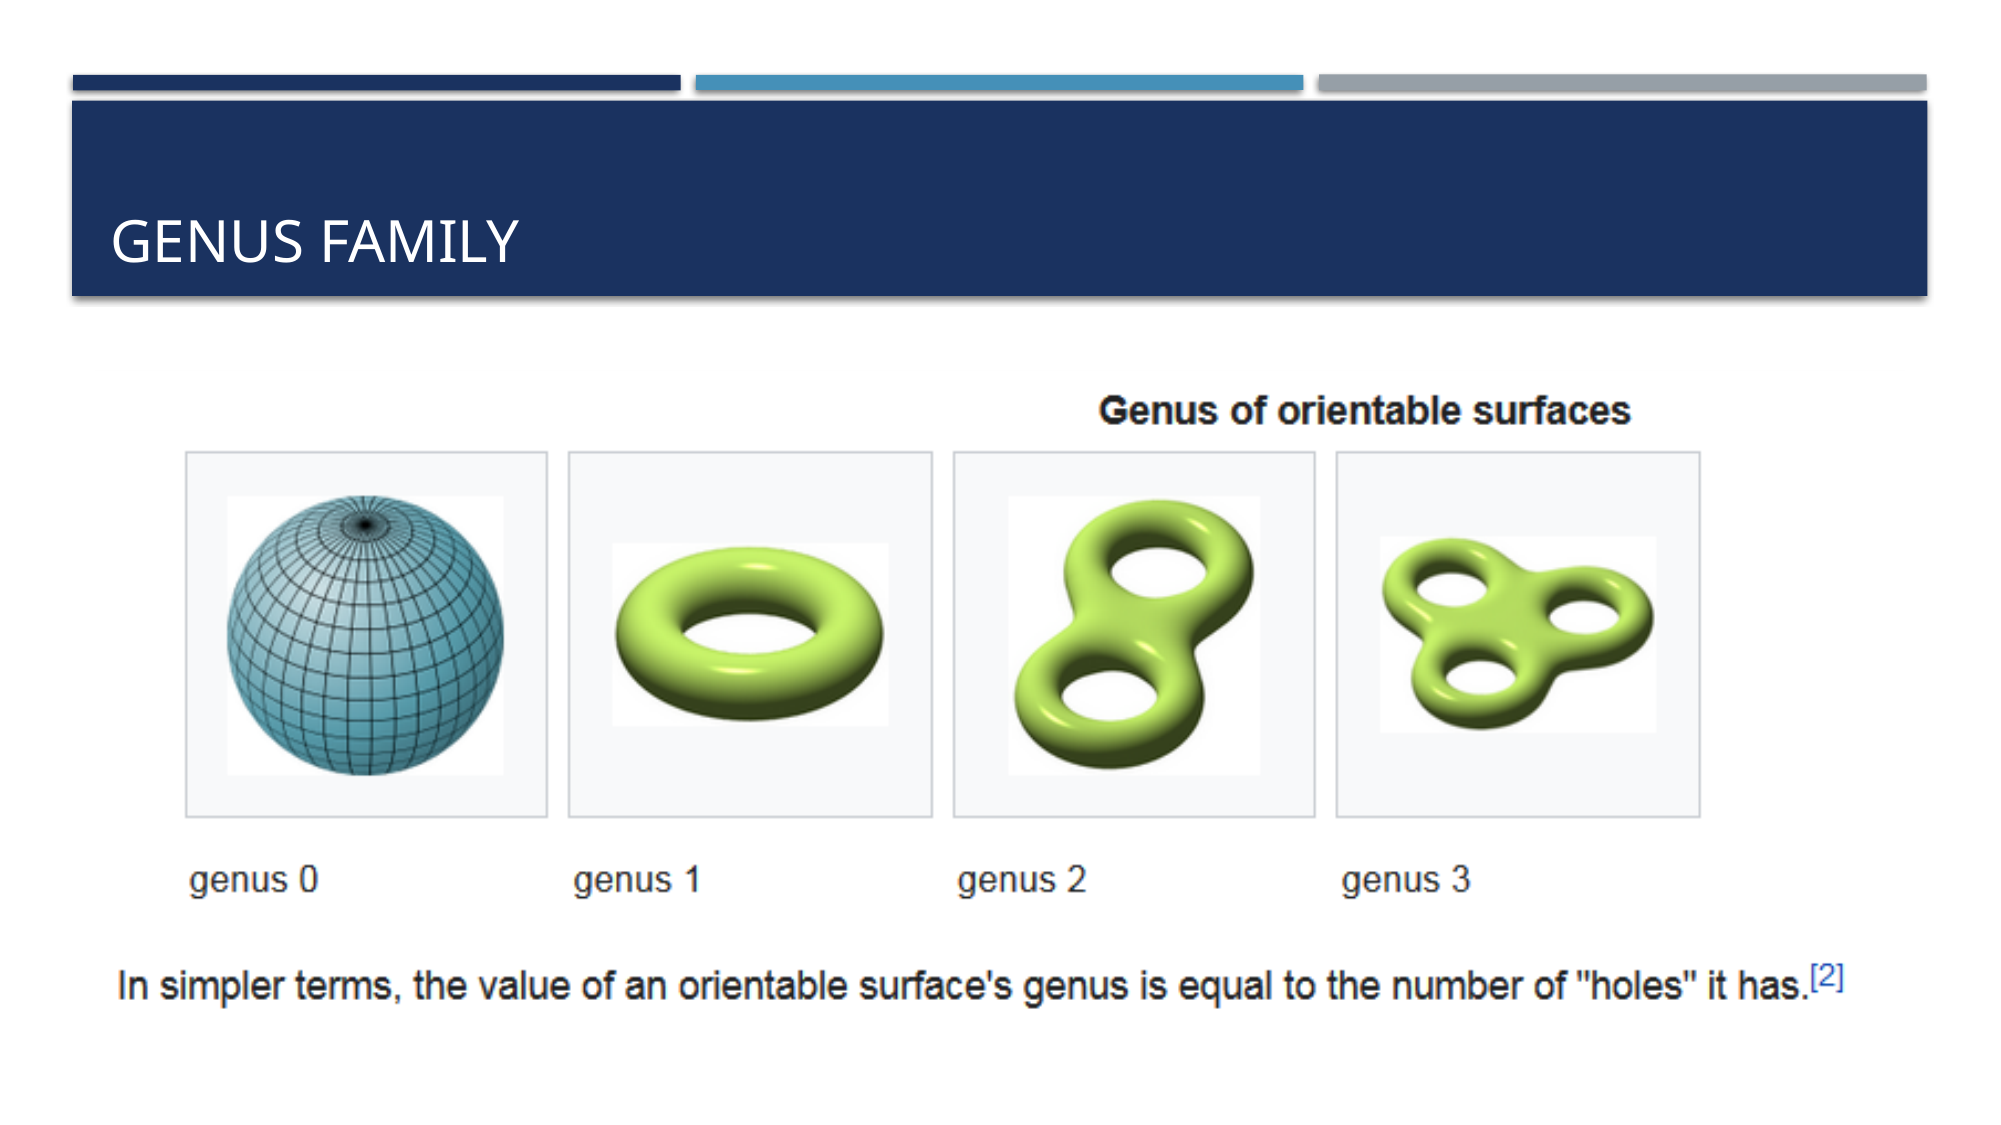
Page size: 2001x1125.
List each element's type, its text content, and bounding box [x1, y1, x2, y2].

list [94, 369, 1906, 1030]
title Genus family [95, 115, 1905, 282]
